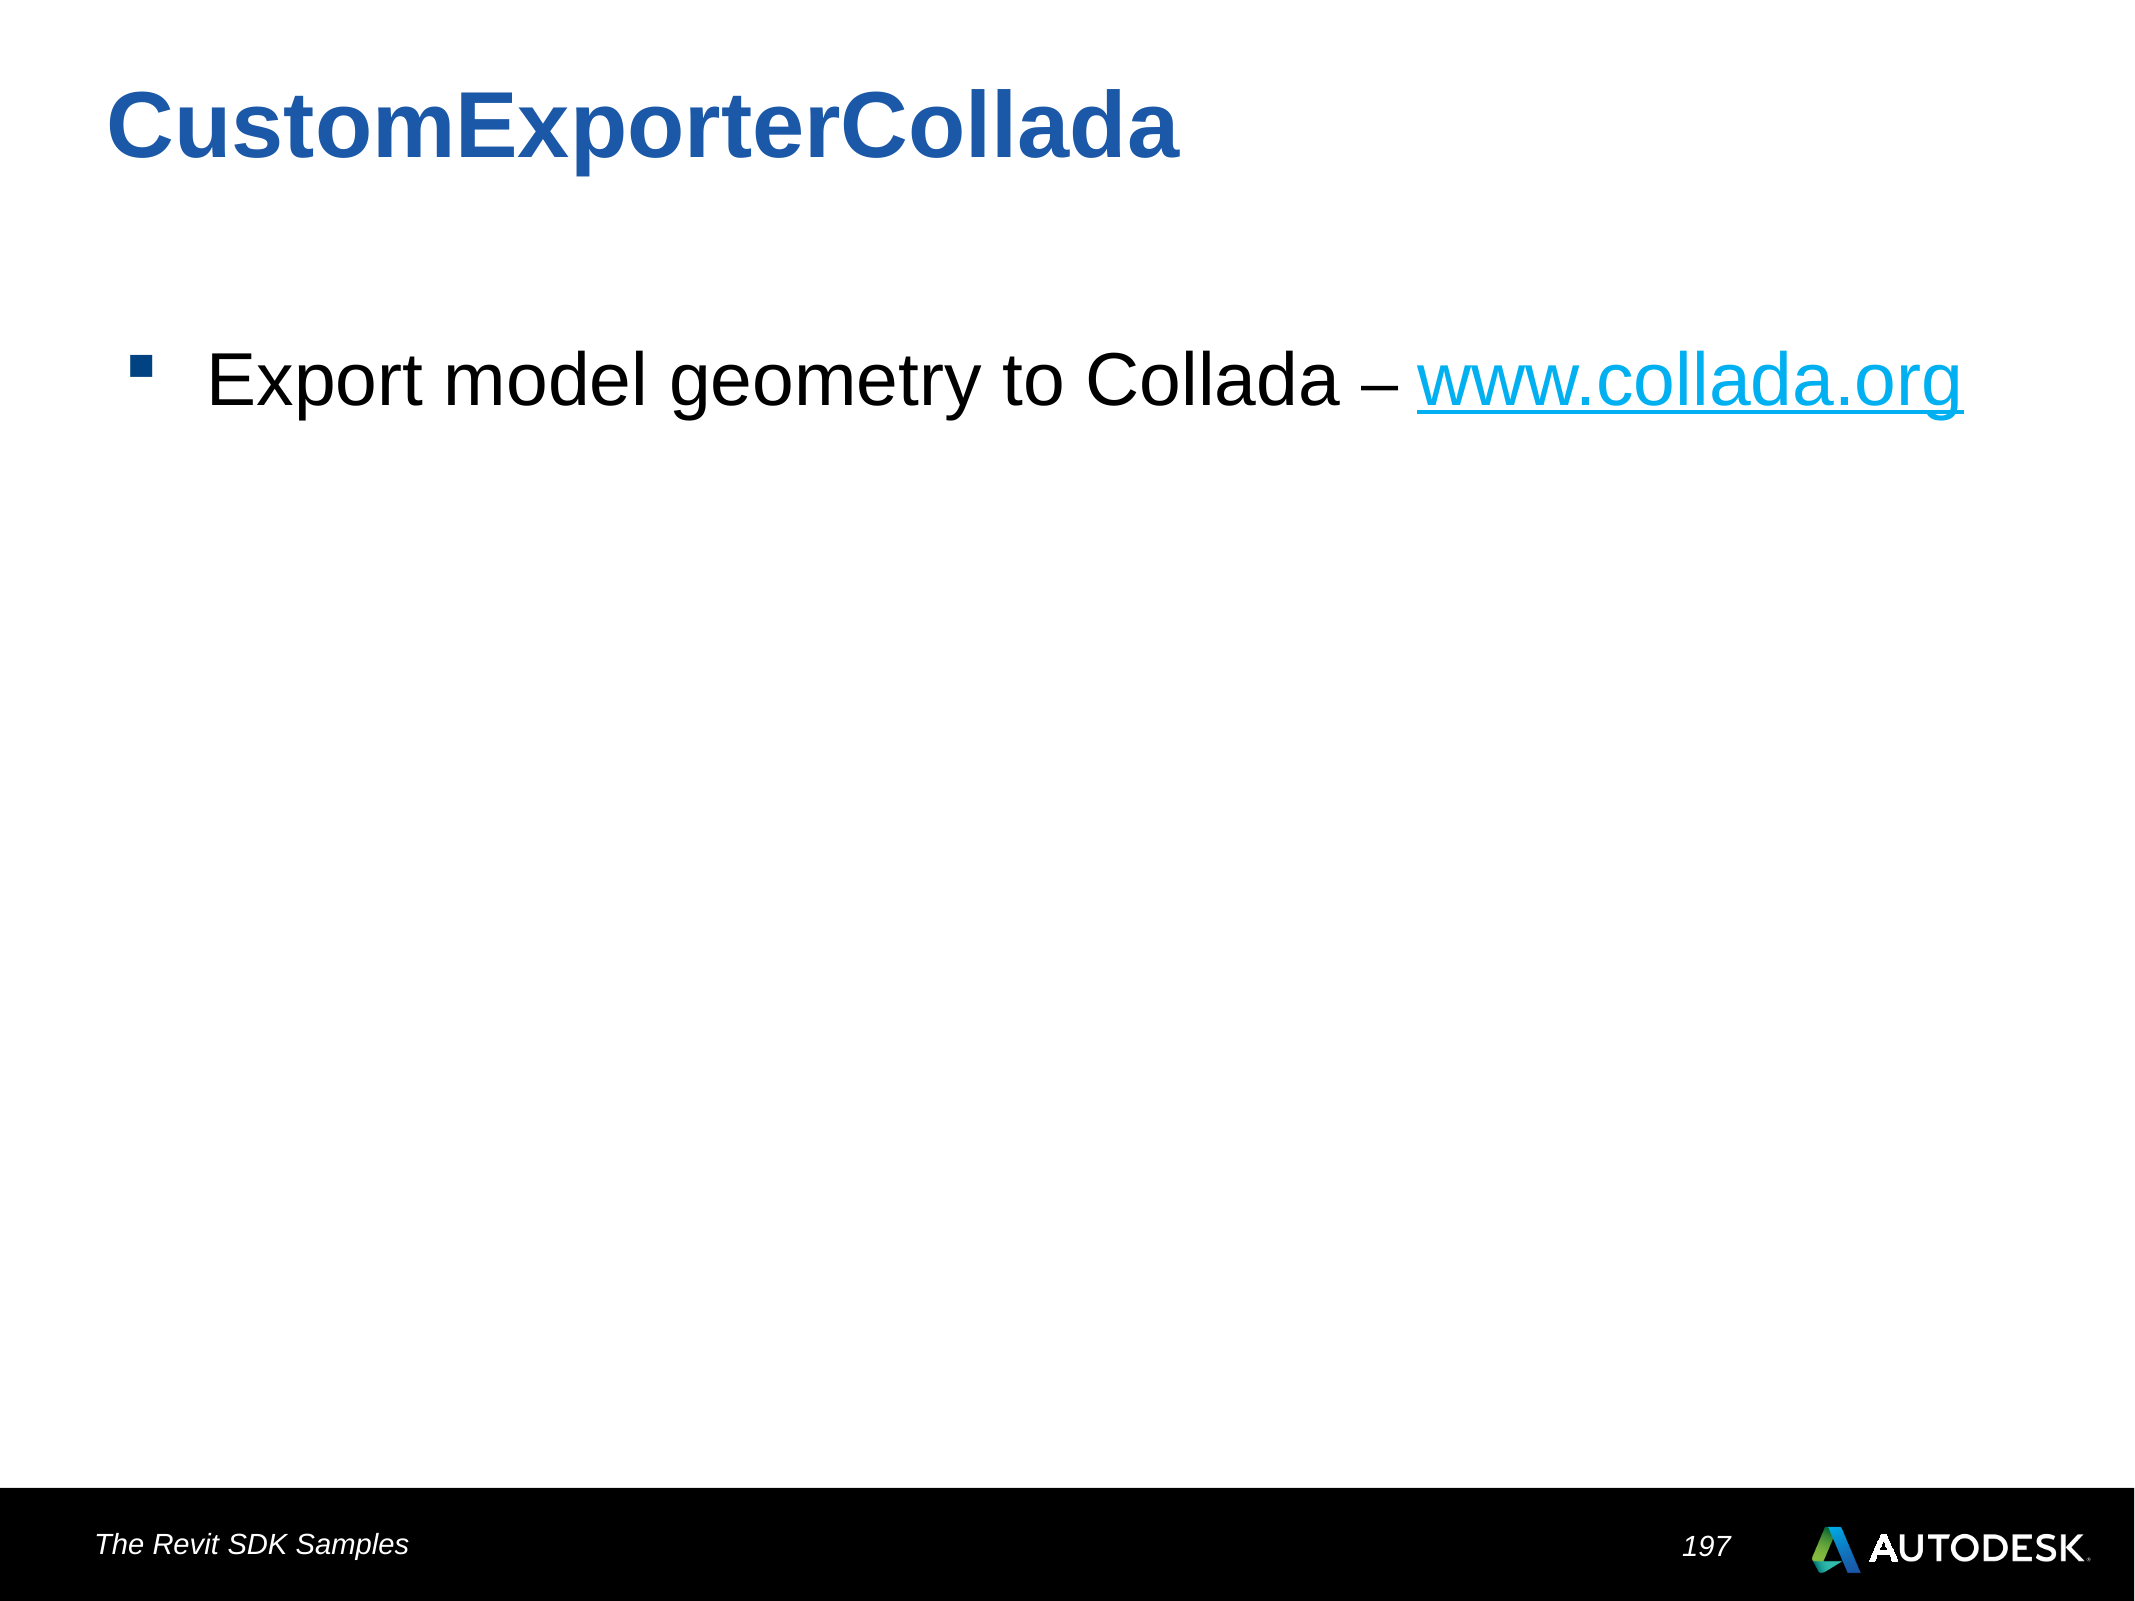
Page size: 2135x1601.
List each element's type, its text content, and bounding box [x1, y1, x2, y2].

list Export model geometry to Collada – www.collada.org [106, 332, 2029, 1444]
title CustomExporterCollada [106, 63, 2029, 332]
picture [0, 1487, 2135, 1601]
footer The Revit SDK Samples [79, 1500, 768, 1586]
slide_number 197 [1667, 1502, 1768, 1588]
